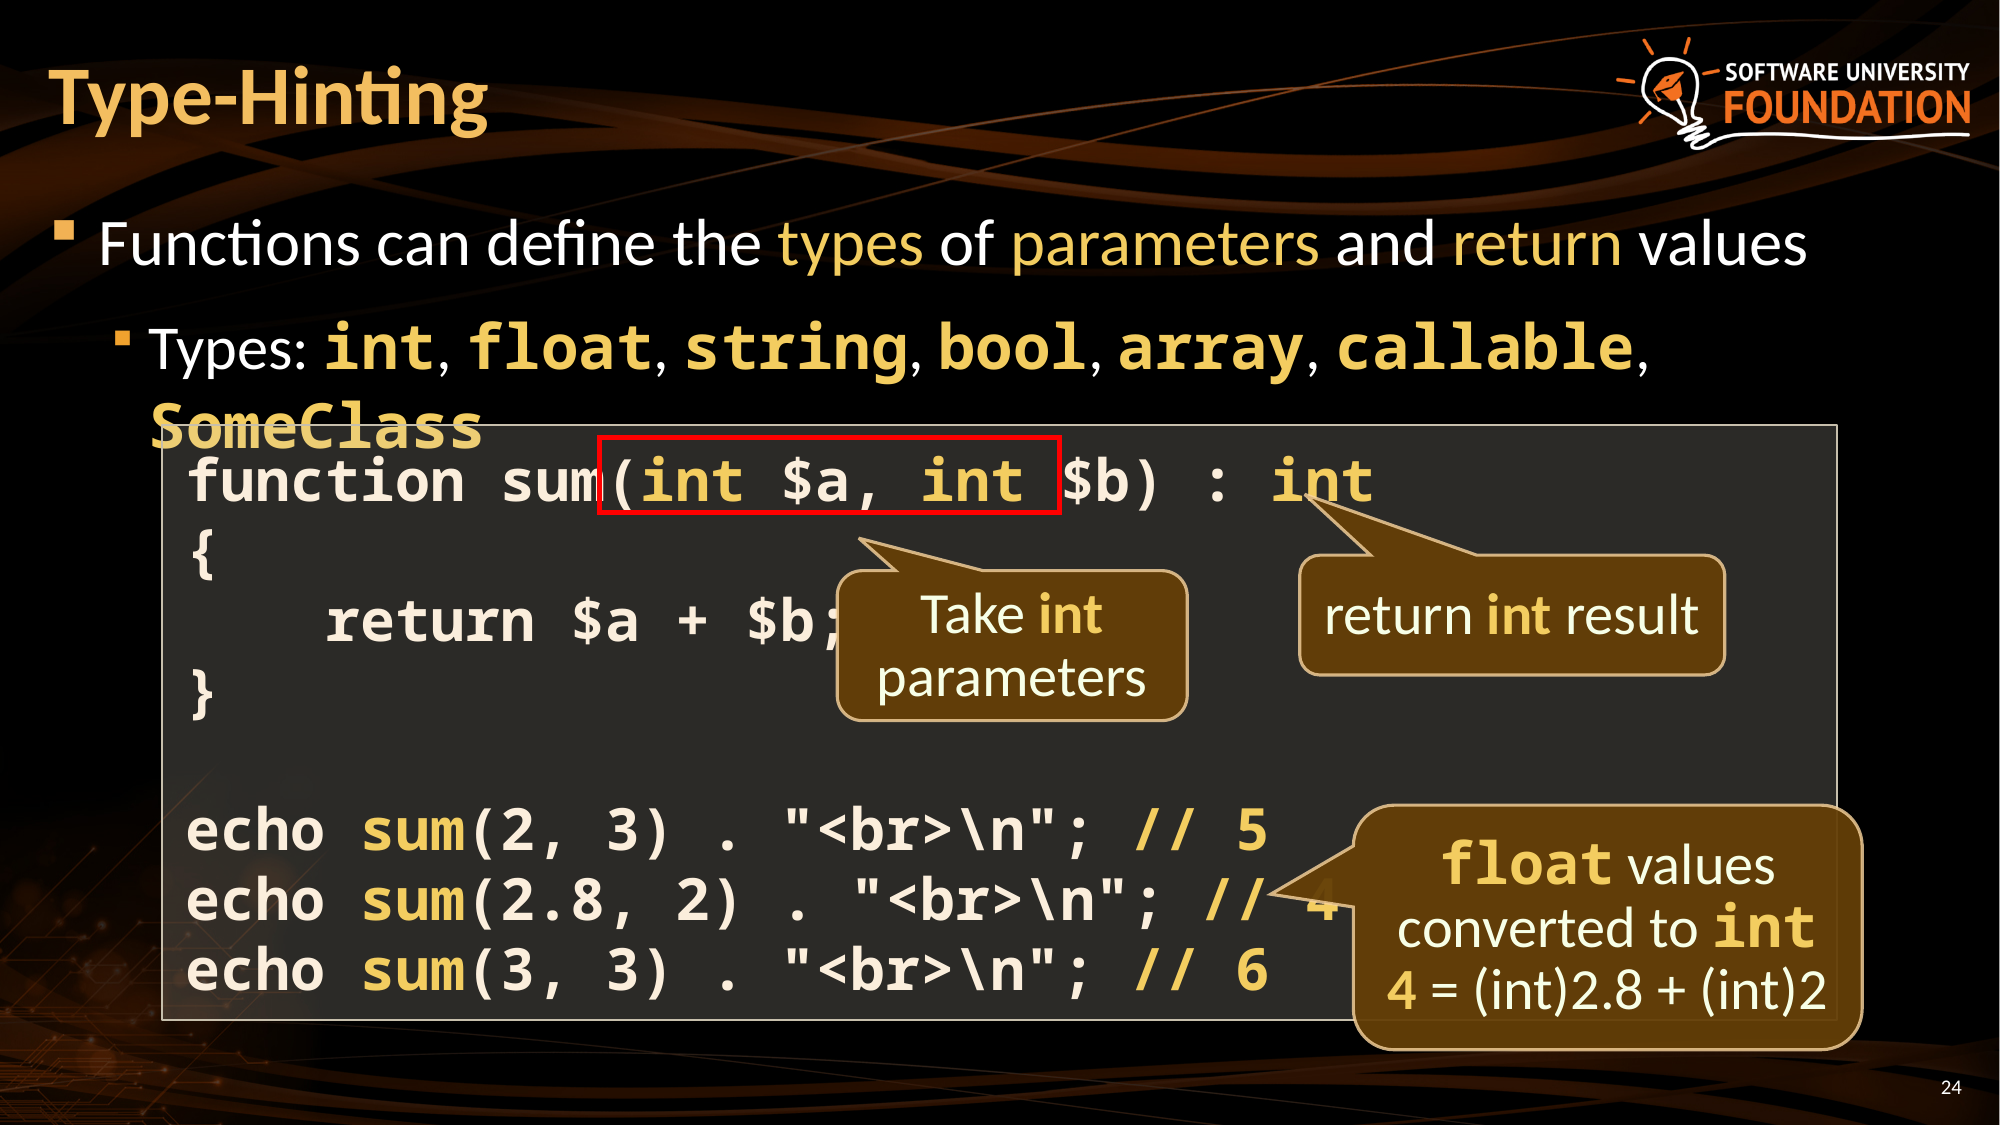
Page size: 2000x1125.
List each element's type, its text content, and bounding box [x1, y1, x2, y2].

list Functions can define the types of parameters and return values Types: int, float, string, bool, array, callable, SomeClass [31, 188, 1968, 1103]
text_box float values converted to int 4 = (int)2.8 + (int)2 [1267, 804, 1864, 1051]
picture [0, 0, 2000, 1125]
text_box Take int parameters [836, 537, 1189, 722]
title Type-Hinting [30, 6, 1602, 189]
text_box [599, 436, 1060, 513]
text_box function sum(int $a, int $b) : int { return $a + $b; } echo sum(2, 3) . "<br>\n"; // 5 echo sum(2.8, 2) . "<br>\n"; // 4 echo sum(3, 3) . "<br>\n"; // 6 [162, 424, 1838, 1021]
text_box return int result [1298, 493, 1726, 677]
